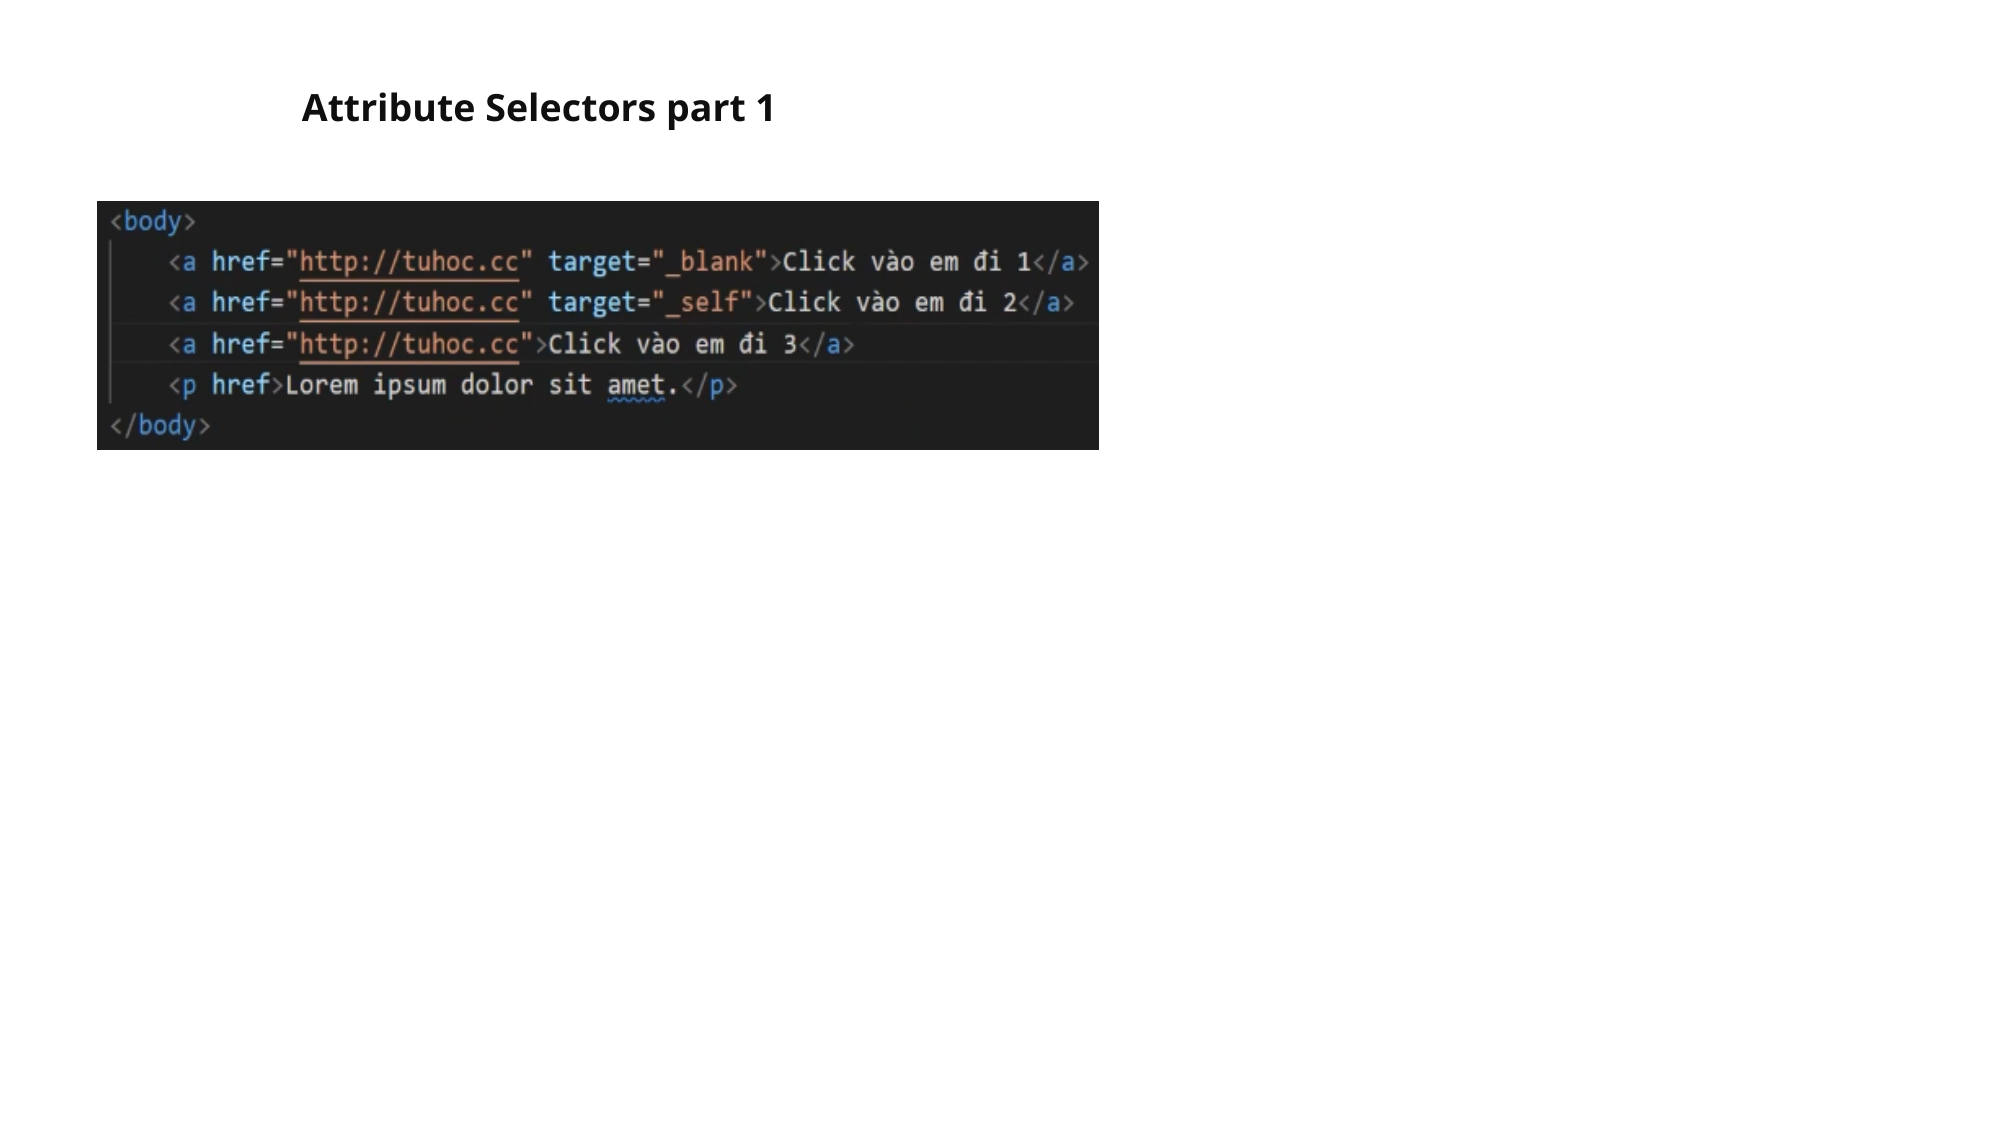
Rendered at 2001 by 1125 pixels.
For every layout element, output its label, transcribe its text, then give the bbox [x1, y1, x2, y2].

text_box Attribute Selectors part 1 [287, 76, 793, 137]
picture [97, 201, 1099, 450]
